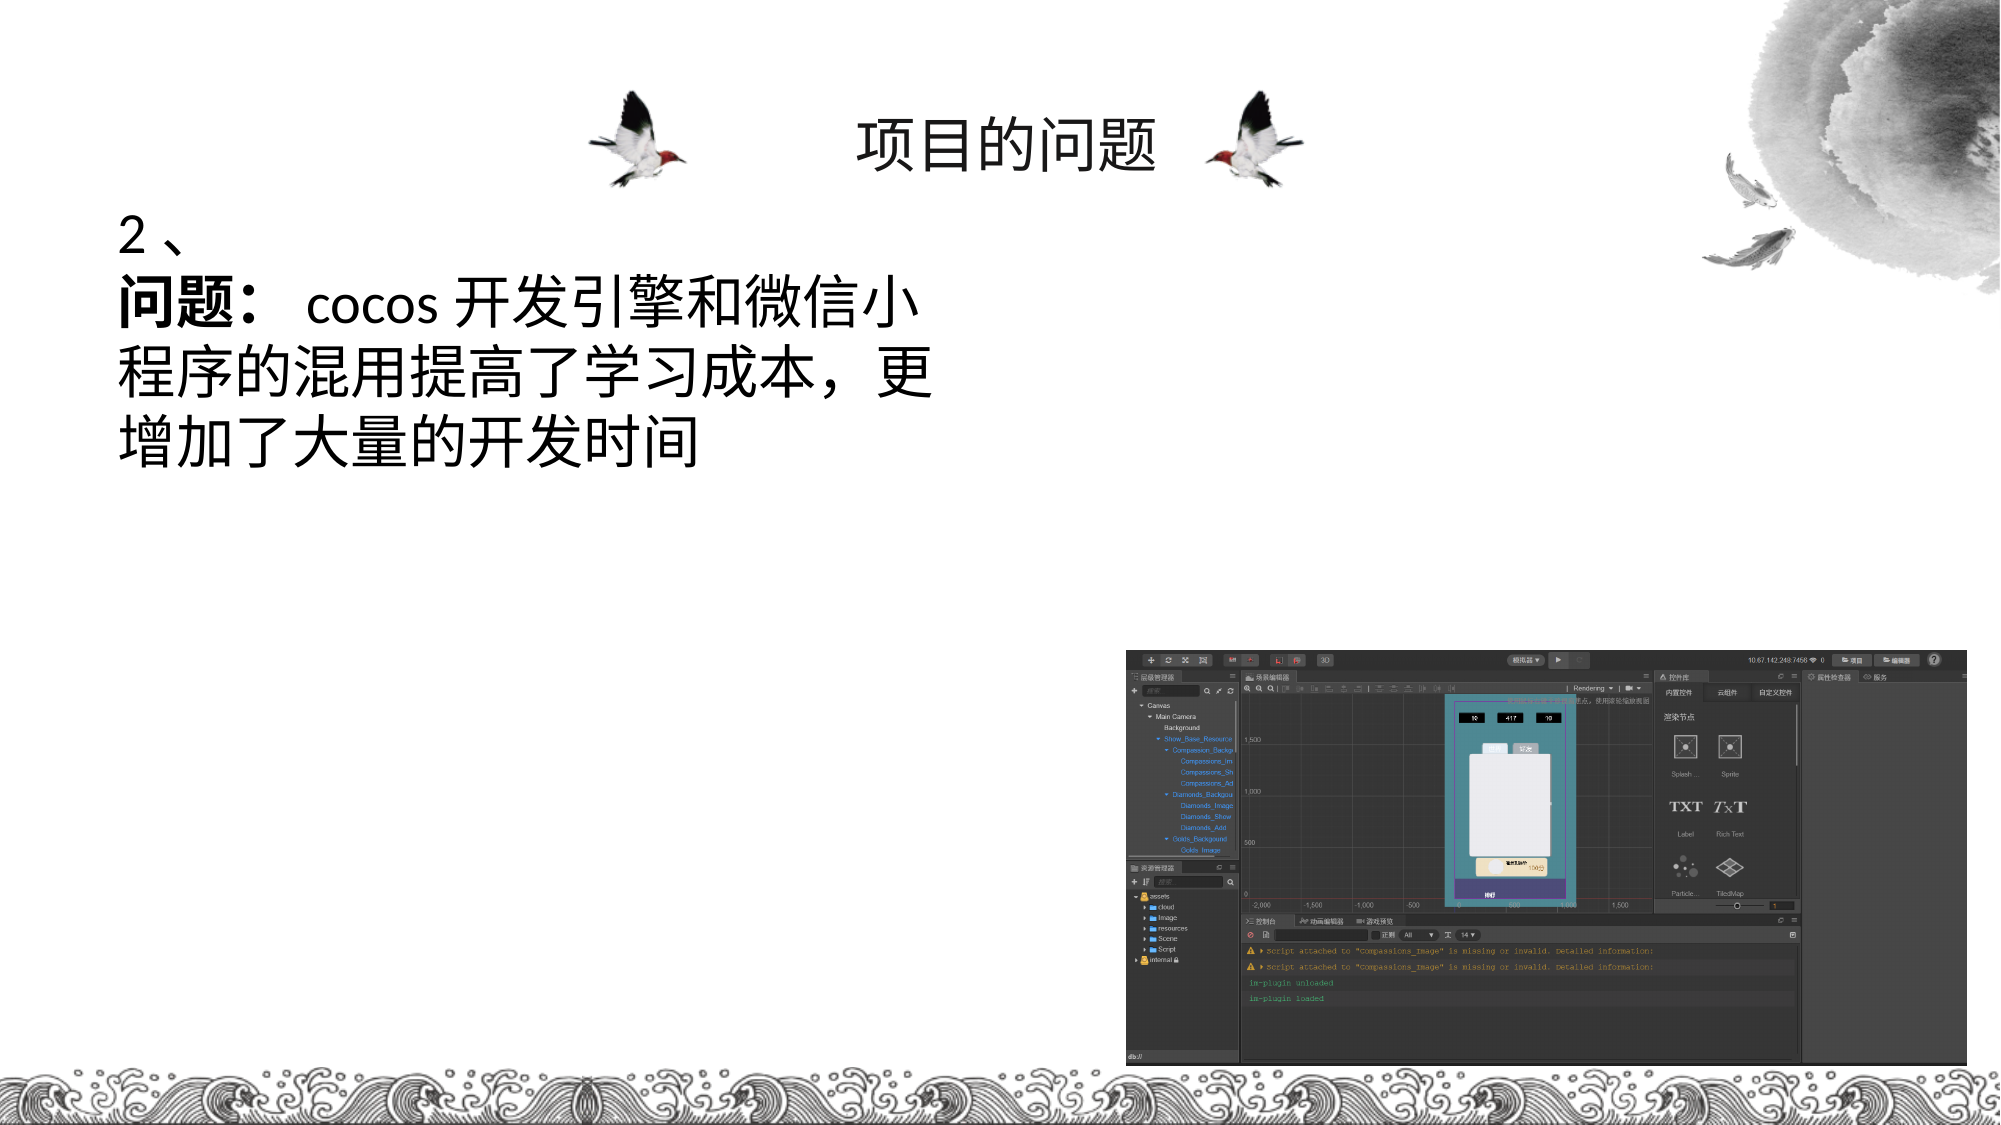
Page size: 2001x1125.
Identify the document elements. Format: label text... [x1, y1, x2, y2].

text_box 2、 问题：cocos开发引擎和微信小程序的混用提高了学习成本，更增加了大量的开发时间 [103, 188, 971, 483]
picture [1678, 0, 2001, 329]
picture [1126, 650, 1967, 1066]
picture [0, 1067, 2000, 1125]
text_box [534, 41, 1359, 247]
